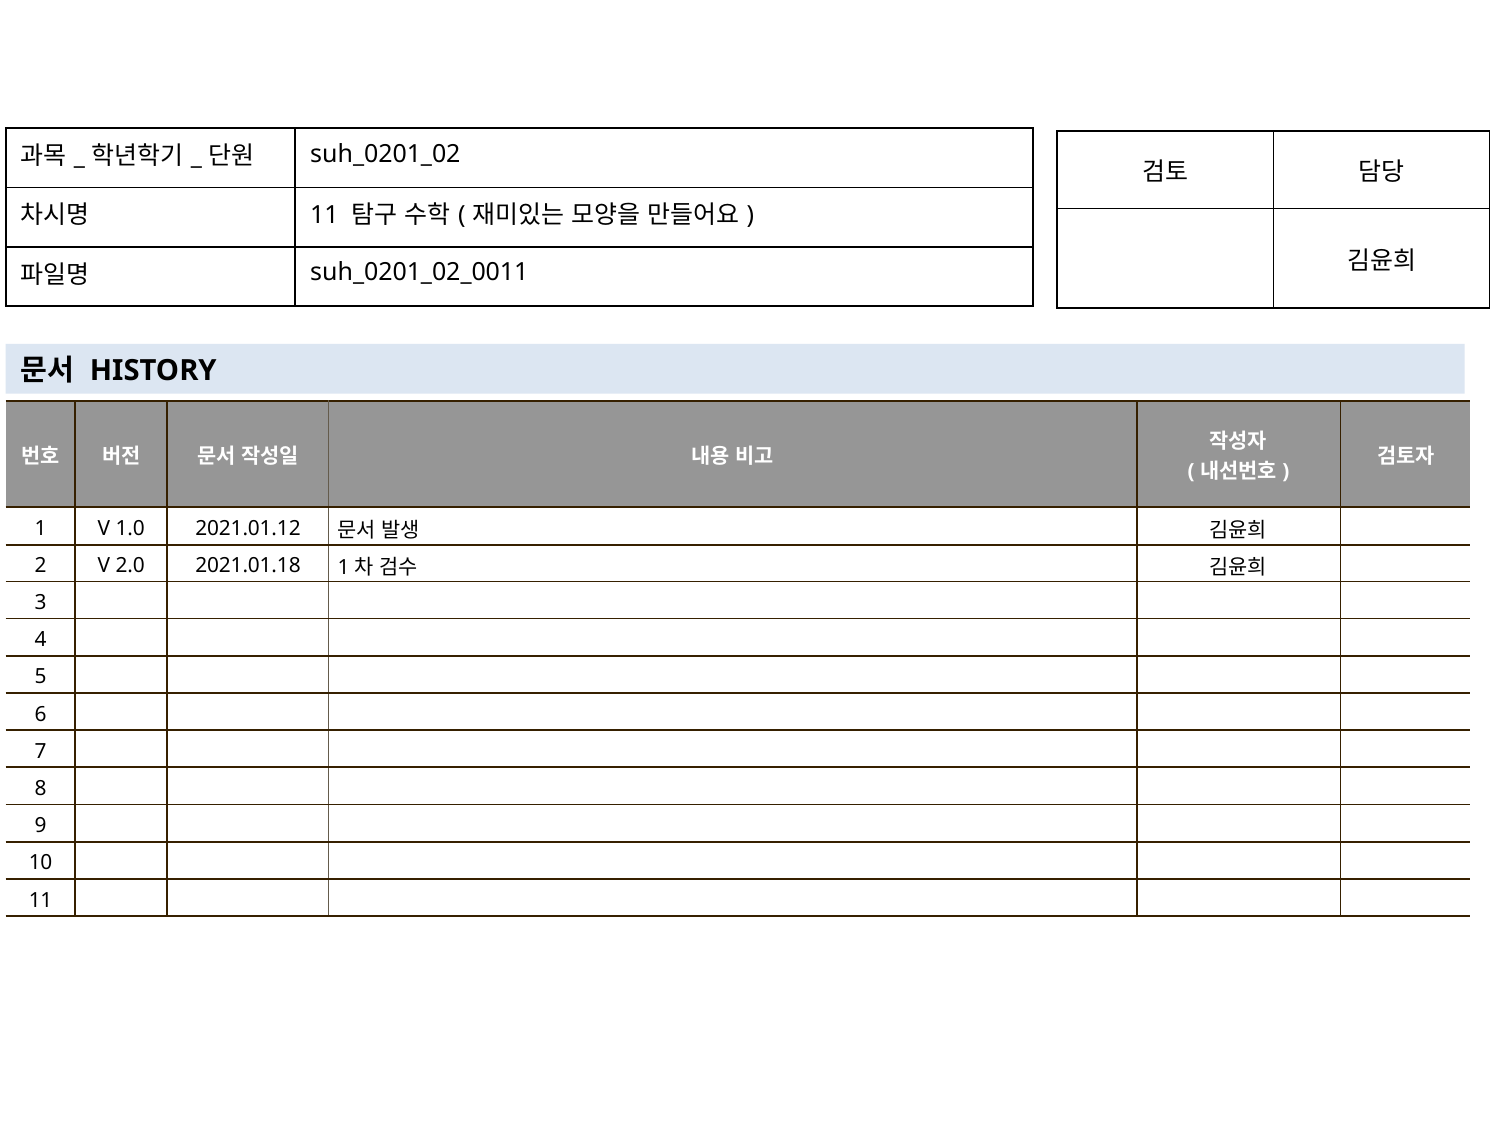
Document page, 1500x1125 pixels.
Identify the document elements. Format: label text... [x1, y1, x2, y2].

table_cell [168, 619, 328, 655]
table_cell [1341, 582, 1470, 618]
table_cell [1341, 546, 1470, 581]
table_cell [1138, 582, 1340, 618]
table_cell [1341, 880, 1470, 915]
table_cell 김윤희 [1138, 508, 1340, 544]
table_cell [168, 582, 328, 618]
table_header 검토자 [1341, 402, 1470, 506]
table_cell 4 [6, 619, 74, 655]
table_cell [76, 805, 166, 841]
table_cell 1 [6, 508, 74, 544]
table_cell [1138, 694, 1340, 729]
table_cell 2 [6, 546, 74, 581]
table_header 담당 [1274, 132, 1489, 208]
table_cell 파일명 [7, 248, 294, 305]
table_cell [76, 880, 166, 915]
table_cell V 1.0 [76, 508, 166, 544]
table_cell [168, 657, 328, 692]
table_cell [1341, 843, 1470, 878]
table_header 작성자 (내선번호) [1138, 402, 1340, 506]
table_header 문서 작성일 [168, 402, 328, 506]
table_cell [329, 805, 1136, 841]
table_cell 11 탐구 수학(재미있는 모양을 만들어요) [296, 188, 1032, 246]
table_cell [76, 582, 166, 618]
table_cell [168, 805, 328, 841]
table_cell [329, 582, 1136, 618]
table_cell [329, 619, 1136, 655]
table_cell [1138, 768, 1340, 804]
table_cell 8 [6, 768, 74, 804]
table_cell suh_0201_02_0011 [296, 248, 1032, 305]
table_cell 11 [6, 880, 74, 915]
table_cell 김윤희 [1274, 209, 1489, 307]
table_header 과목_학년학기_단원 [7, 129, 294, 187]
table_cell 7 [6, 731, 74, 766]
table_cell 2021.01.18 [168, 546, 328, 581]
table_header 검토 [1058, 132, 1273, 208]
table_cell [1341, 768, 1470, 804]
table_cell [76, 843, 166, 878]
table_header 내용 비고 [329, 402, 1136, 506]
table_cell [1341, 694, 1470, 729]
table_cell 10 [6, 843, 74, 878]
table_cell 6 [6, 694, 74, 729]
table_header 번호 [6, 402, 74, 506]
table_cell 2021.01.12 [168, 508, 328, 544]
table_cell [76, 731, 166, 766]
table_cell [168, 768, 328, 804]
table_cell [1138, 880, 1340, 915]
table_cell 5 [6, 657, 74, 692]
table_cell [168, 880, 328, 915]
table_cell [329, 768, 1136, 804]
table_cell [1341, 731, 1470, 766]
table_cell [329, 694, 1136, 729]
table_cell V 2.0 [76, 546, 166, 581]
table_cell 9 [6, 805, 74, 841]
table_cell [1341, 619, 1470, 655]
table_cell [329, 880, 1136, 915]
table_cell [329, 843, 1136, 878]
table_cell [1058, 209, 1273, 307]
table_cell [1341, 805, 1470, 841]
table_cell 3 [6, 582, 74, 618]
table_cell [168, 843, 328, 878]
table_header suh_0201_02 [296, 129, 1032, 187]
table_cell [1138, 805, 1340, 841]
text_box 문서 HISTORY [5, 343, 1465, 394]
table_cell [76, 619, 166, 655]
table_cell 1차 검수 [329, 546, 1136, 581]
table_cell [329, 657, 1136, 692]
table_cell [1138, 619, 1340, 655]
table_cell 차시명 [7, 188, 294, 246]
table_cell [168, 694, 328, 729]
table_cell [76, 657, 166, 692]
table_cell [329, 731, 1136, 766]
table_cell [1341, 508, 1470, 544]
table_cell 김윤희 [1138, 546, 1340, 581]
table_cell 문서 발생 [329, 508, 1136, 544]
table_cell [76, 768, 166, 804]
table_cell [1341, 657, 1470, 692]
table_cell [168, 731, 328, 766]
table_header 버전 [76, 402, 166, 506]
table_cell [76, 694, 166, 729]
table_cell [1138, 731, 1340, 766]
table_cell [1138, 843, 1340, 878]
table_cell [1138, 657, 1340, 692]
